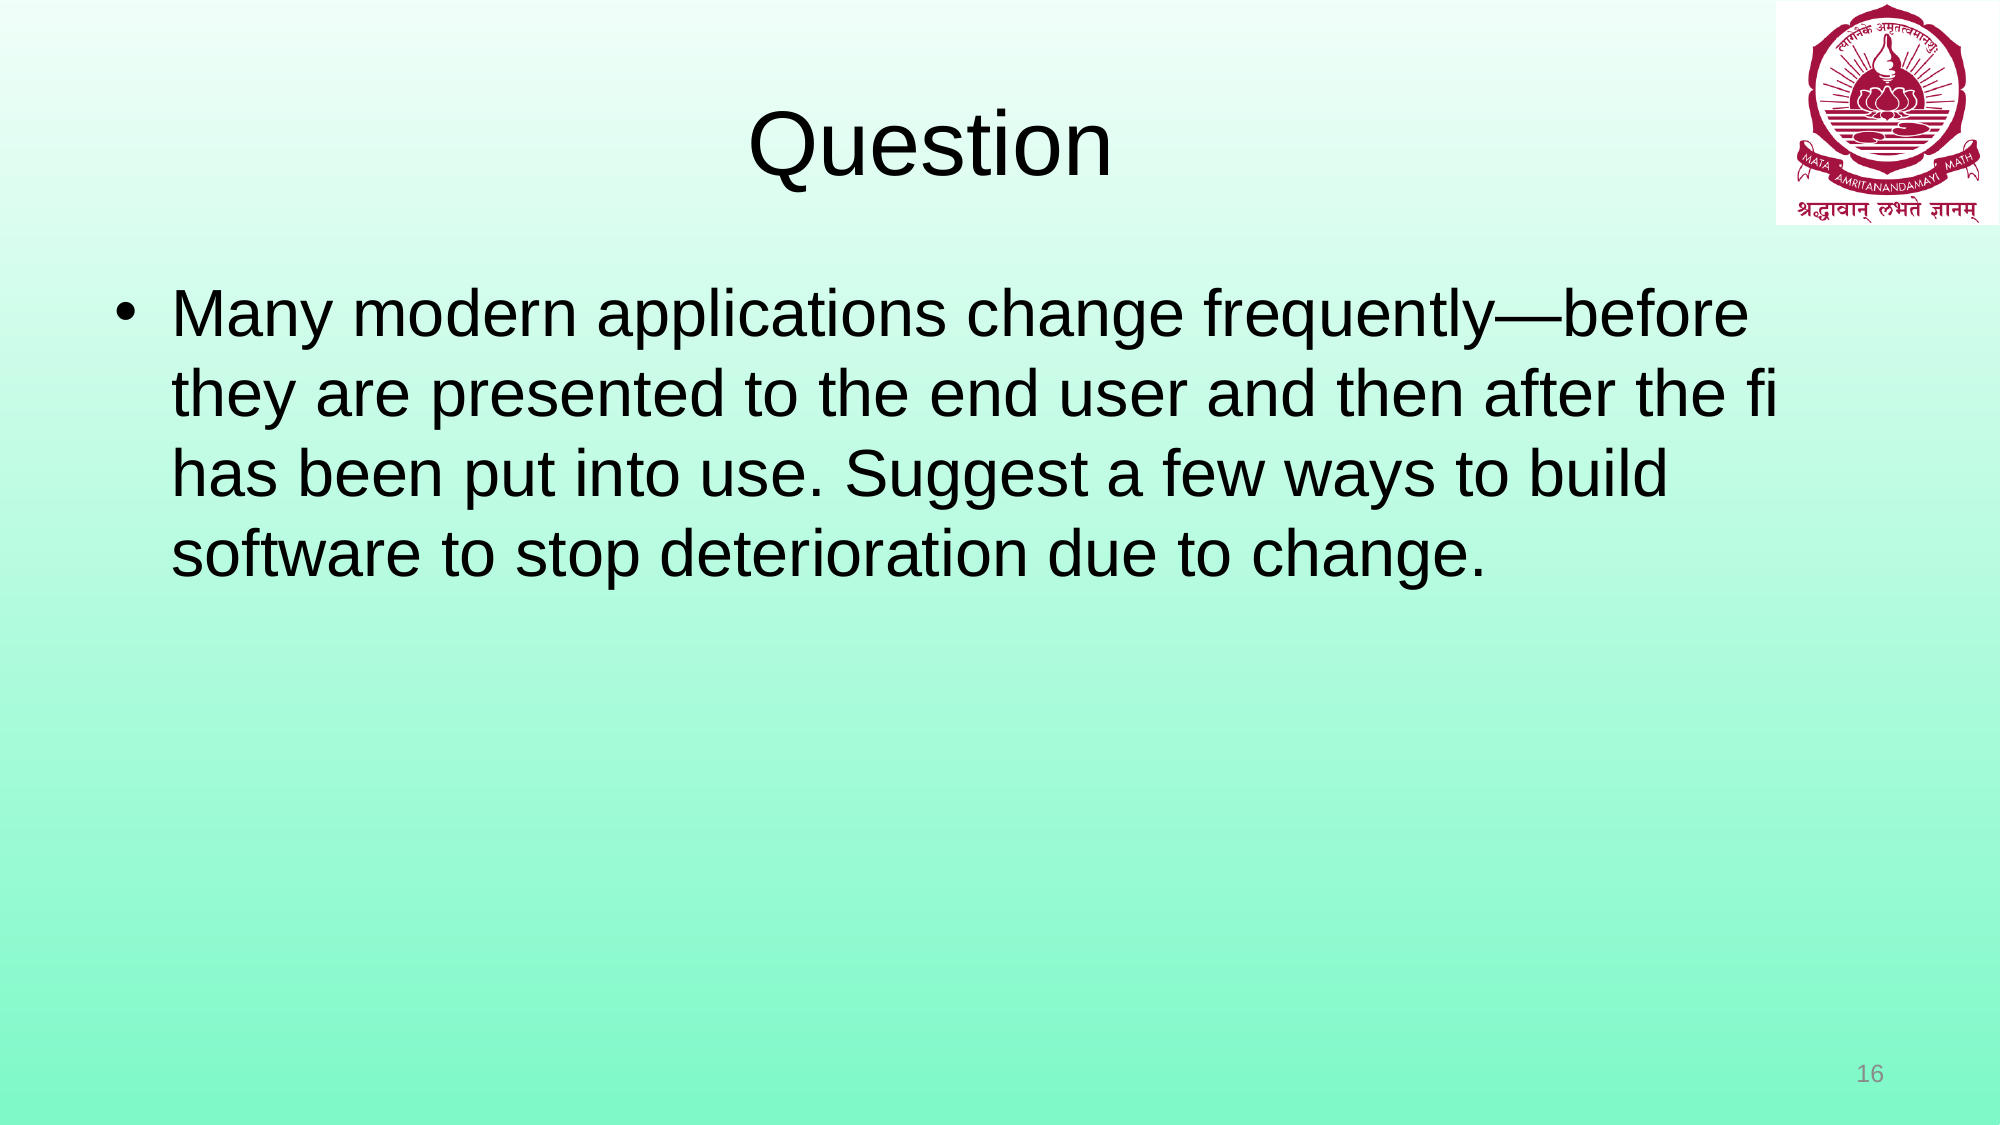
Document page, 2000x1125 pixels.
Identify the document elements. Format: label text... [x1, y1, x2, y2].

list Many modern applications change frequently—before they are presented to the end user and then after the fi has been put into use. Suggest a few ways to build software to stop deterioration due to change. [99, 262, 1900, 1005]
slide_number 16 [1432, 1042, 1900, 1103]
title Question [99, 45, 1763, 233]
picture [1776, 1, 2000, 225]
